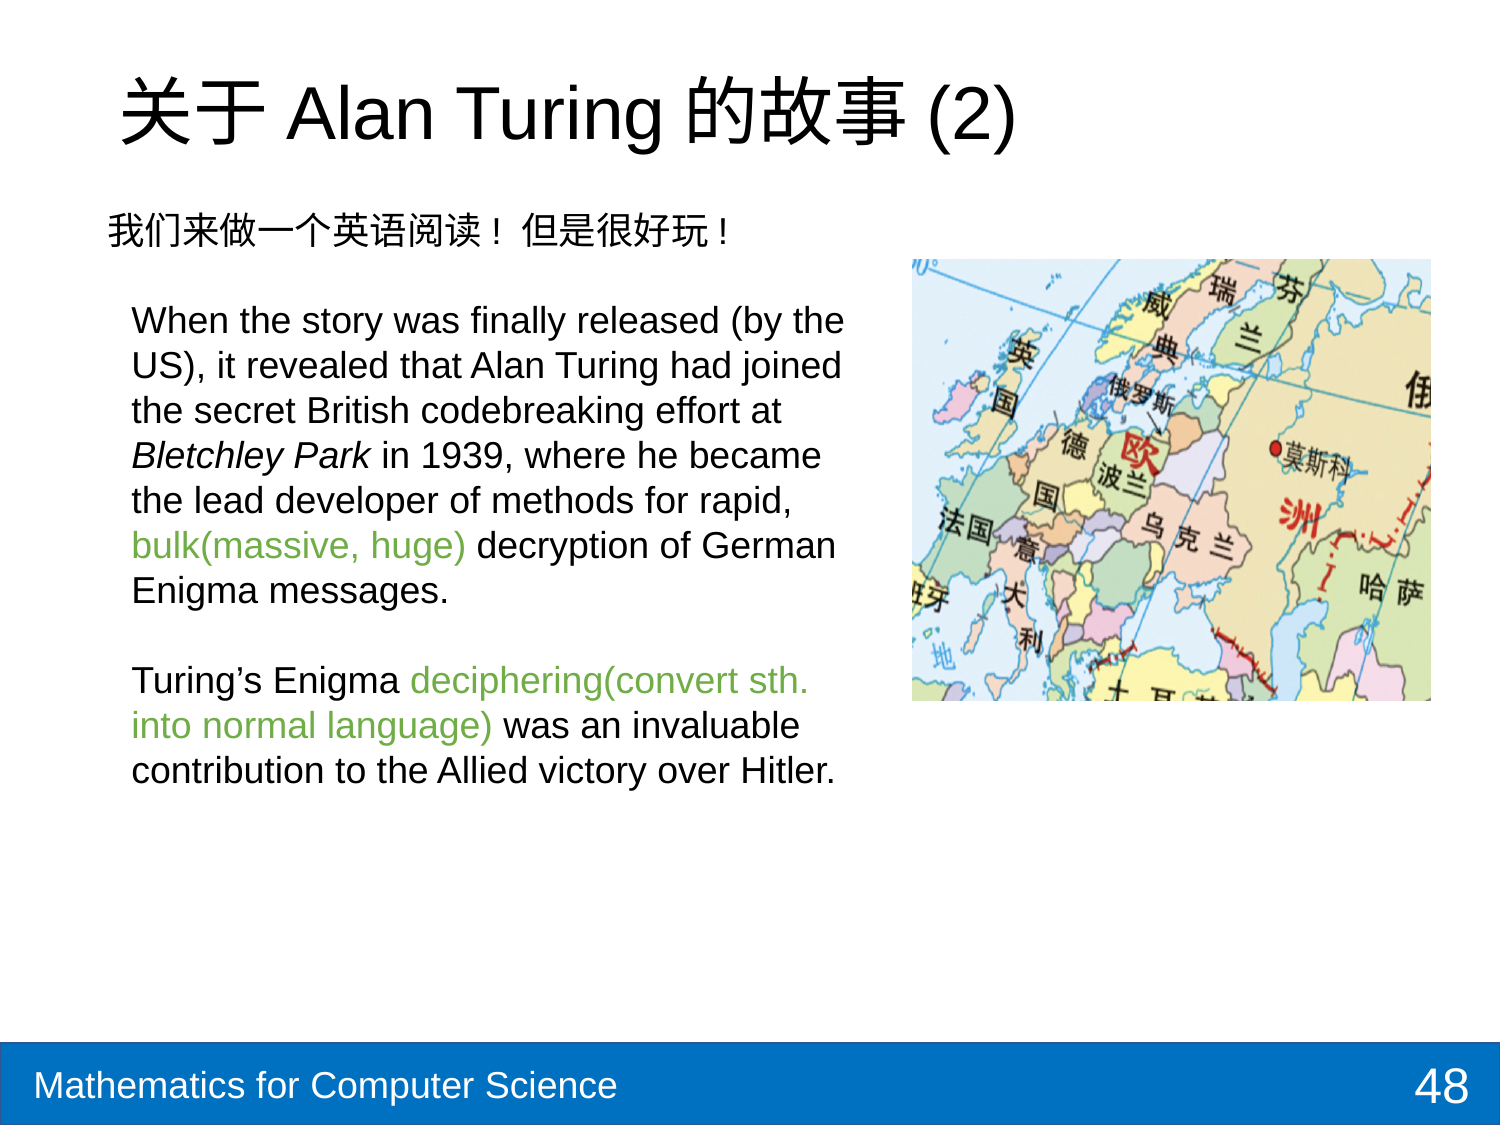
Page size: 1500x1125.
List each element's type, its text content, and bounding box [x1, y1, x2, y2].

picture [912, 259, 1431, 701]
text_box When the story was finally released (by the US), it revealed that Alan Turing had joined the secret British codebreaking effort at Bletchley Park in 1939, where he became the lead developer of methods for rapid, bulk(massive, huge) decryption of German Enigma messages. Turing’s Enigma deciphering(convert sth. into normal language) was an invaluable contribution to the Allied victory over Hitler. [116, 288, 869, 799]
text_box 我们来做一个英语阅读! 但是很好玩! [92, 199, 754, 259]
slide_number 48 [1147, 1054, 1485, 1114]
title 关于Alan Turing的故事(2) [103, 59, 1397, 171]
